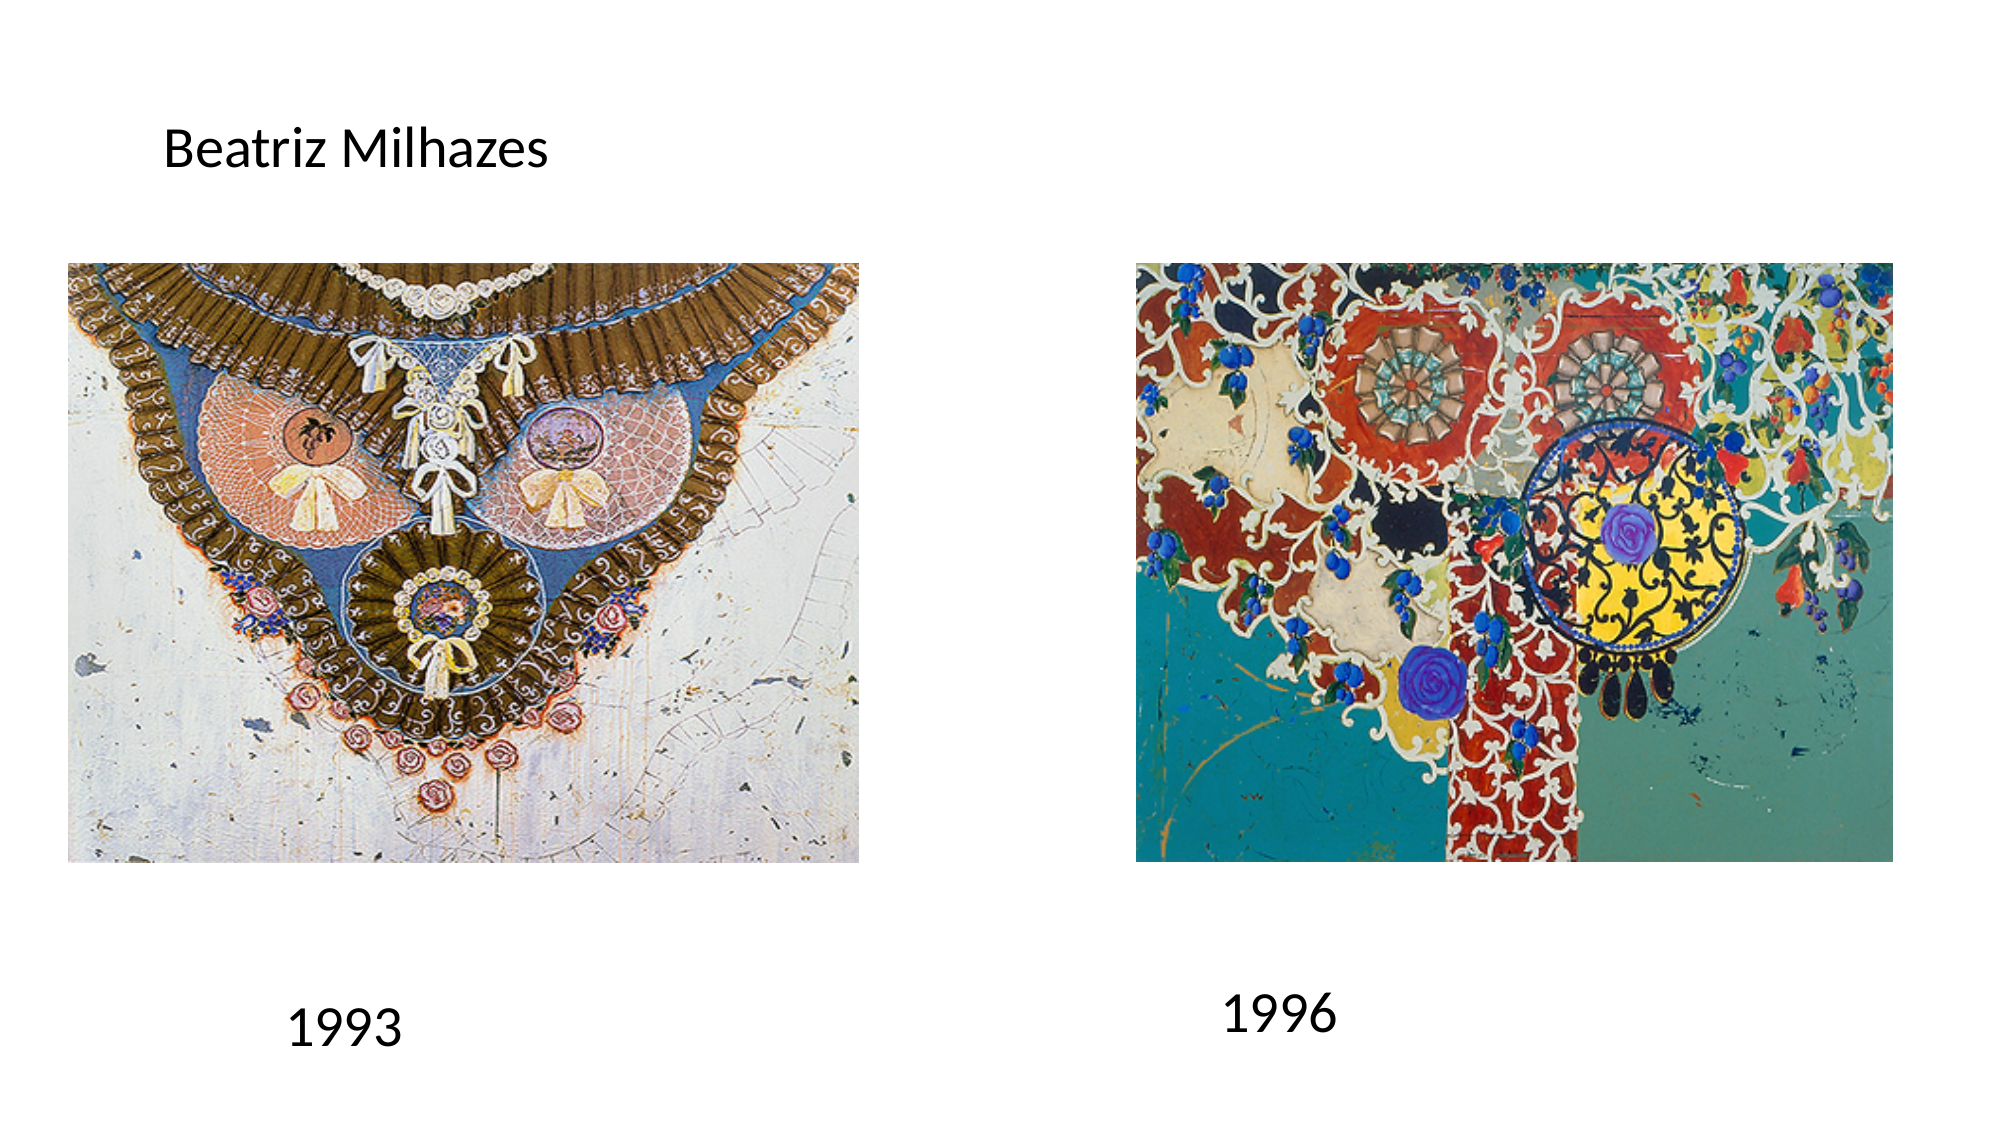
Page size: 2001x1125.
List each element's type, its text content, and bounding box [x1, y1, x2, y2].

text_box Beatriz Milhazes [148, 101, 582, 187]
text_box 1993 [270, 980, 582, 1066]
text_box 1996 [1205, 966, 1365, 1052]
picture [1136, 263, 1893, 862]
picture [68, 263, 859, 864]
